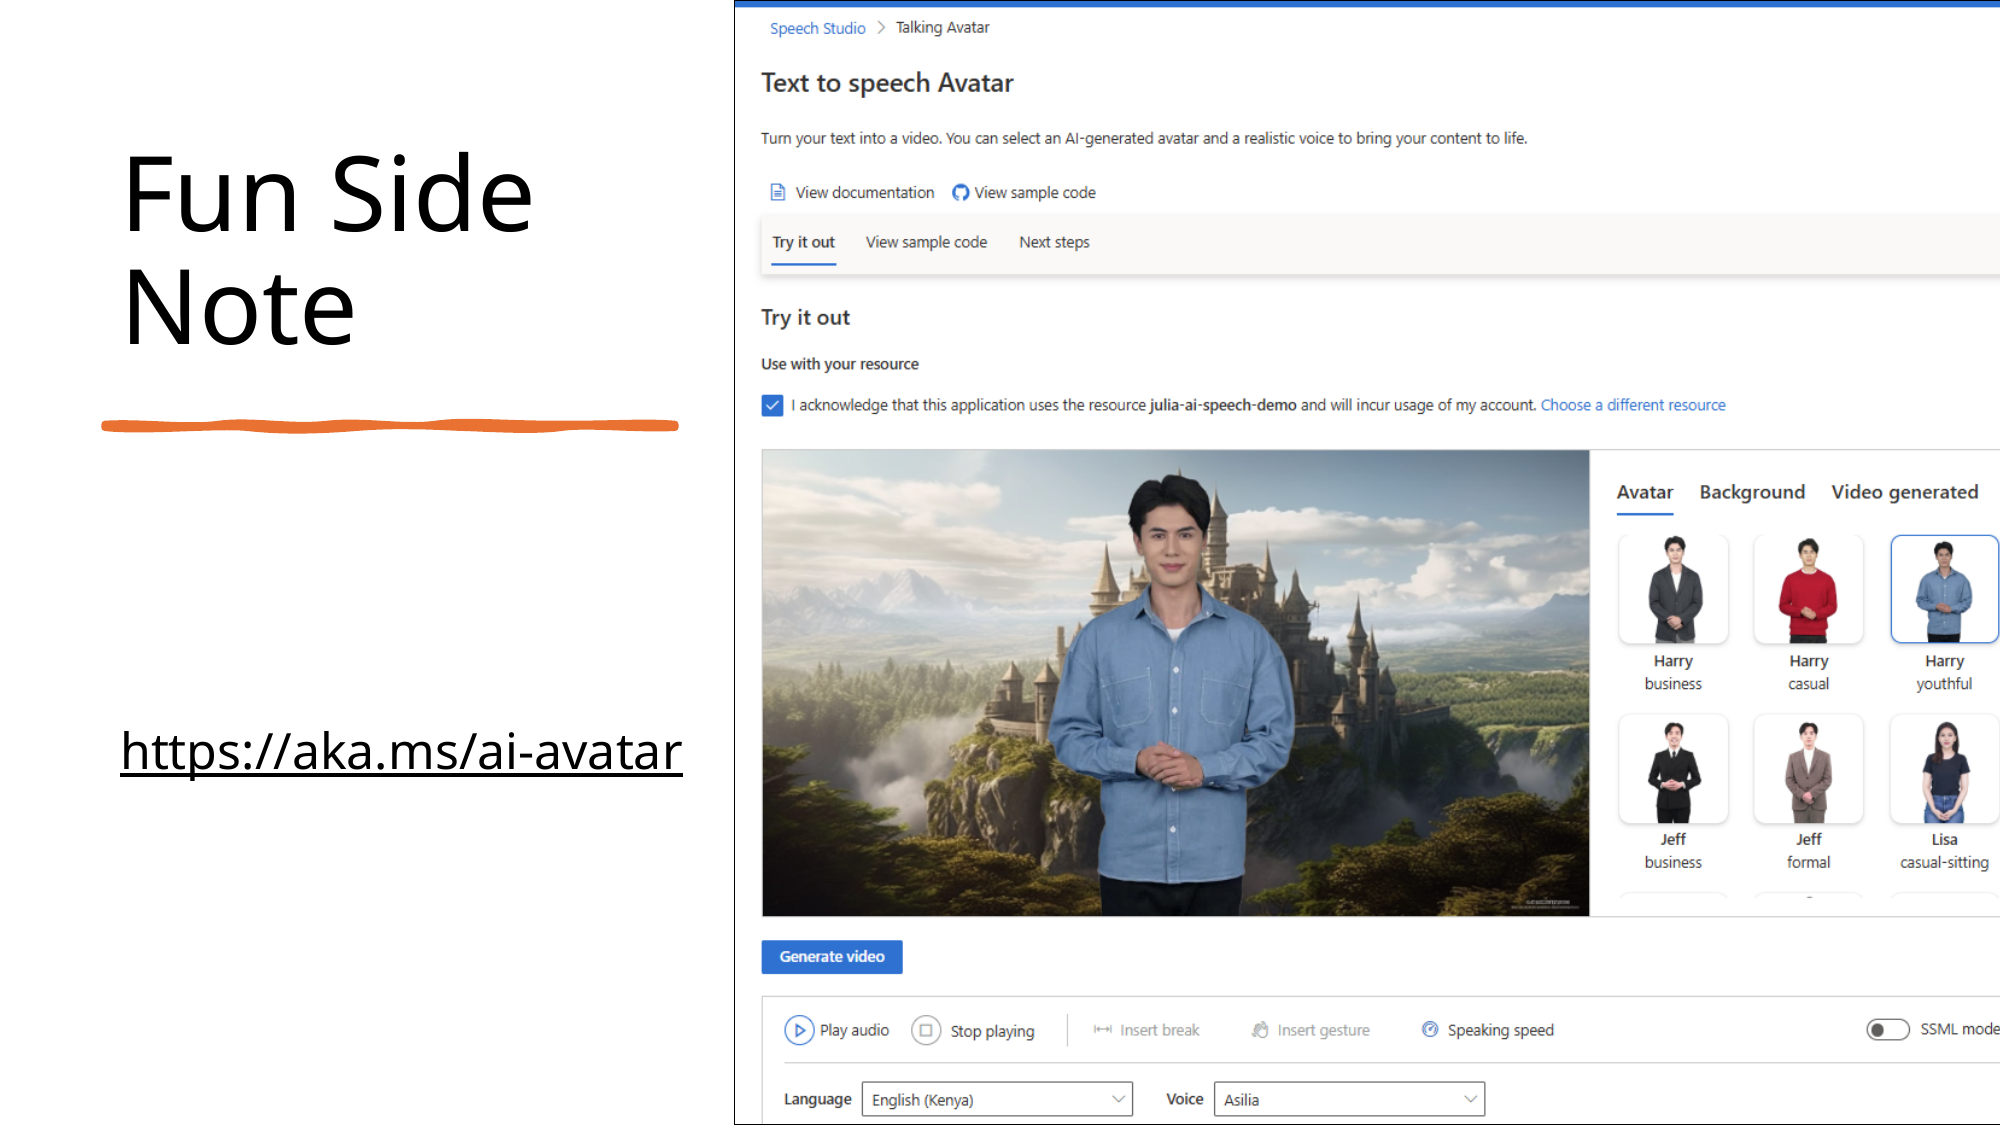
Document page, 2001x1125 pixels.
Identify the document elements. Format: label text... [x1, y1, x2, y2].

title Fun Side Note [105, 53, 733, 375]
picture [733, 0, 2000, 1125]
text_box [0, 0, 733, 1125]
text_box [103, 420, 677, 432]
text_box https://aka.ms/ai-avatar [105, 711, 733, 796]
